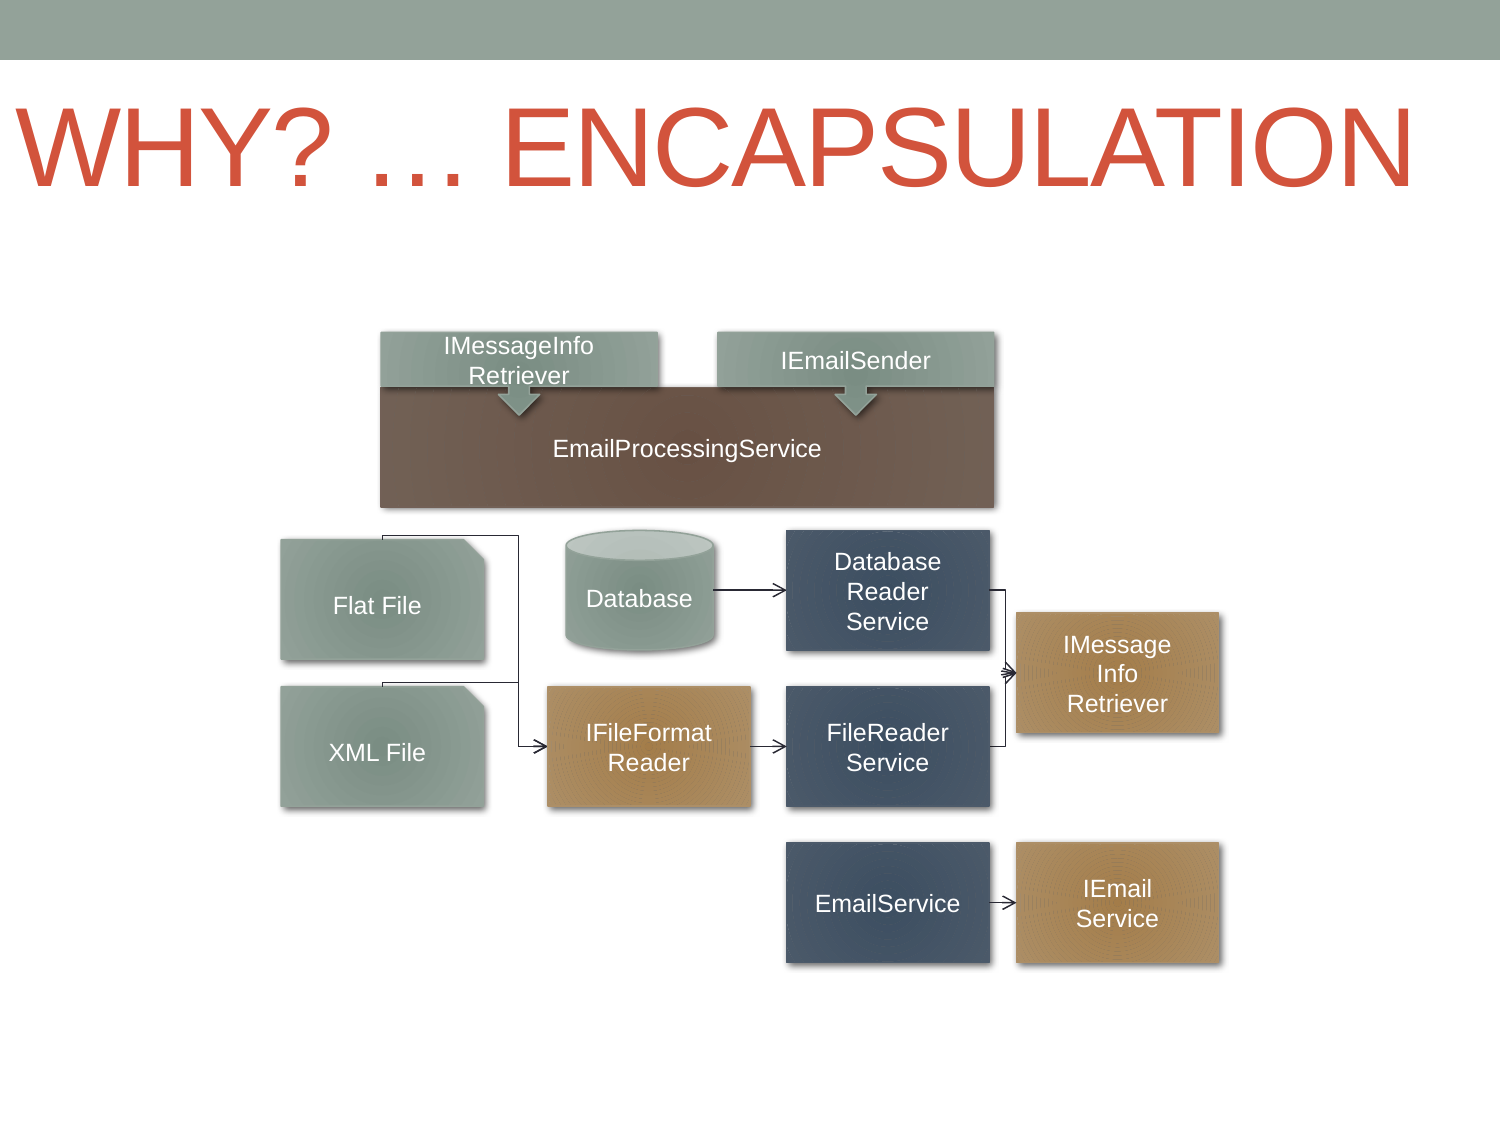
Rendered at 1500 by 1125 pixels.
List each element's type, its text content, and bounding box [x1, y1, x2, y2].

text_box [281, 332, 1219, 963]
text_box Why? … Encapsulation [0, 66, 1500, 255]
